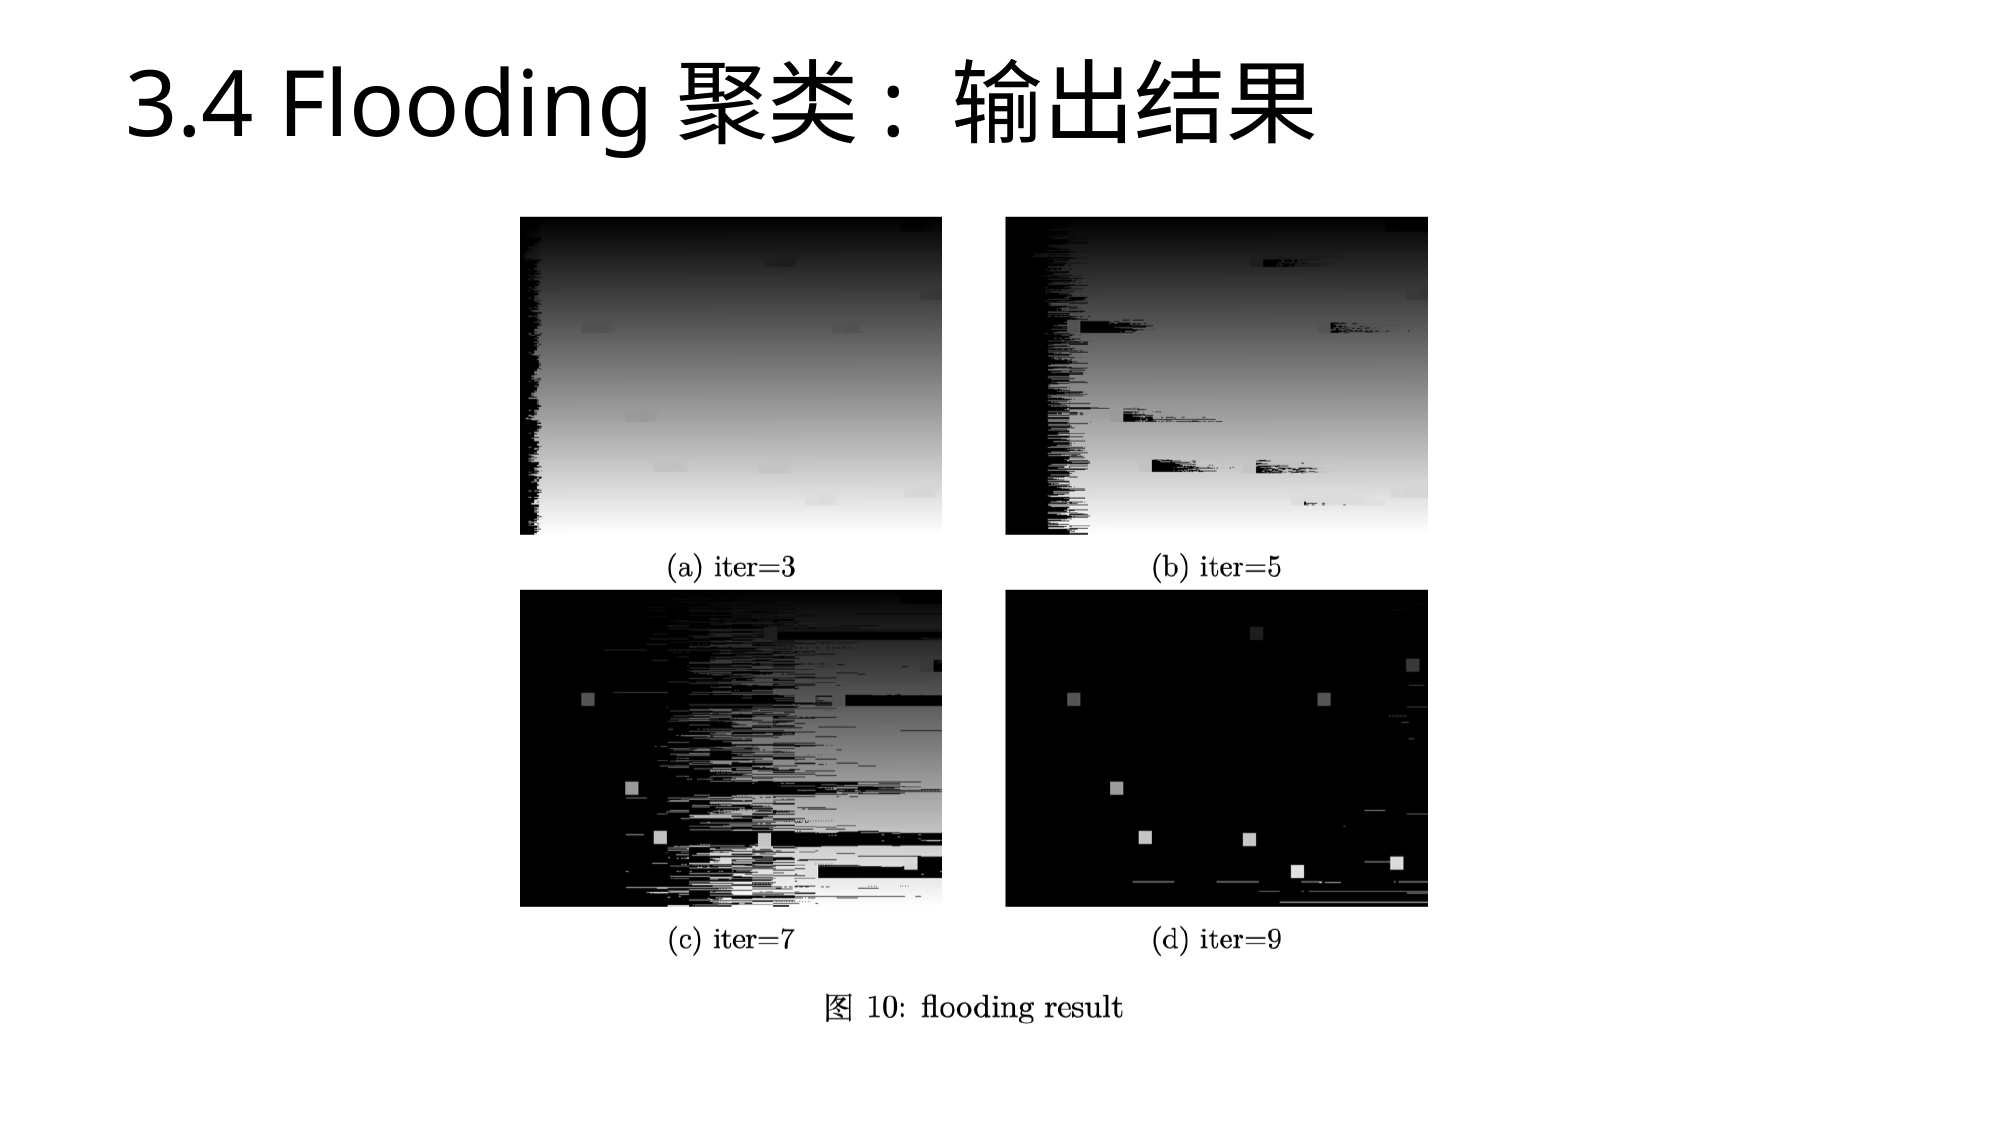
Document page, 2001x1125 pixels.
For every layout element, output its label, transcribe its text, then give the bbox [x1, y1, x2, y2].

picture [460, 198, 1643, 1101]
title 3.4 Flooding聚类: 输出结果 [110, 0, 1836, 216]
